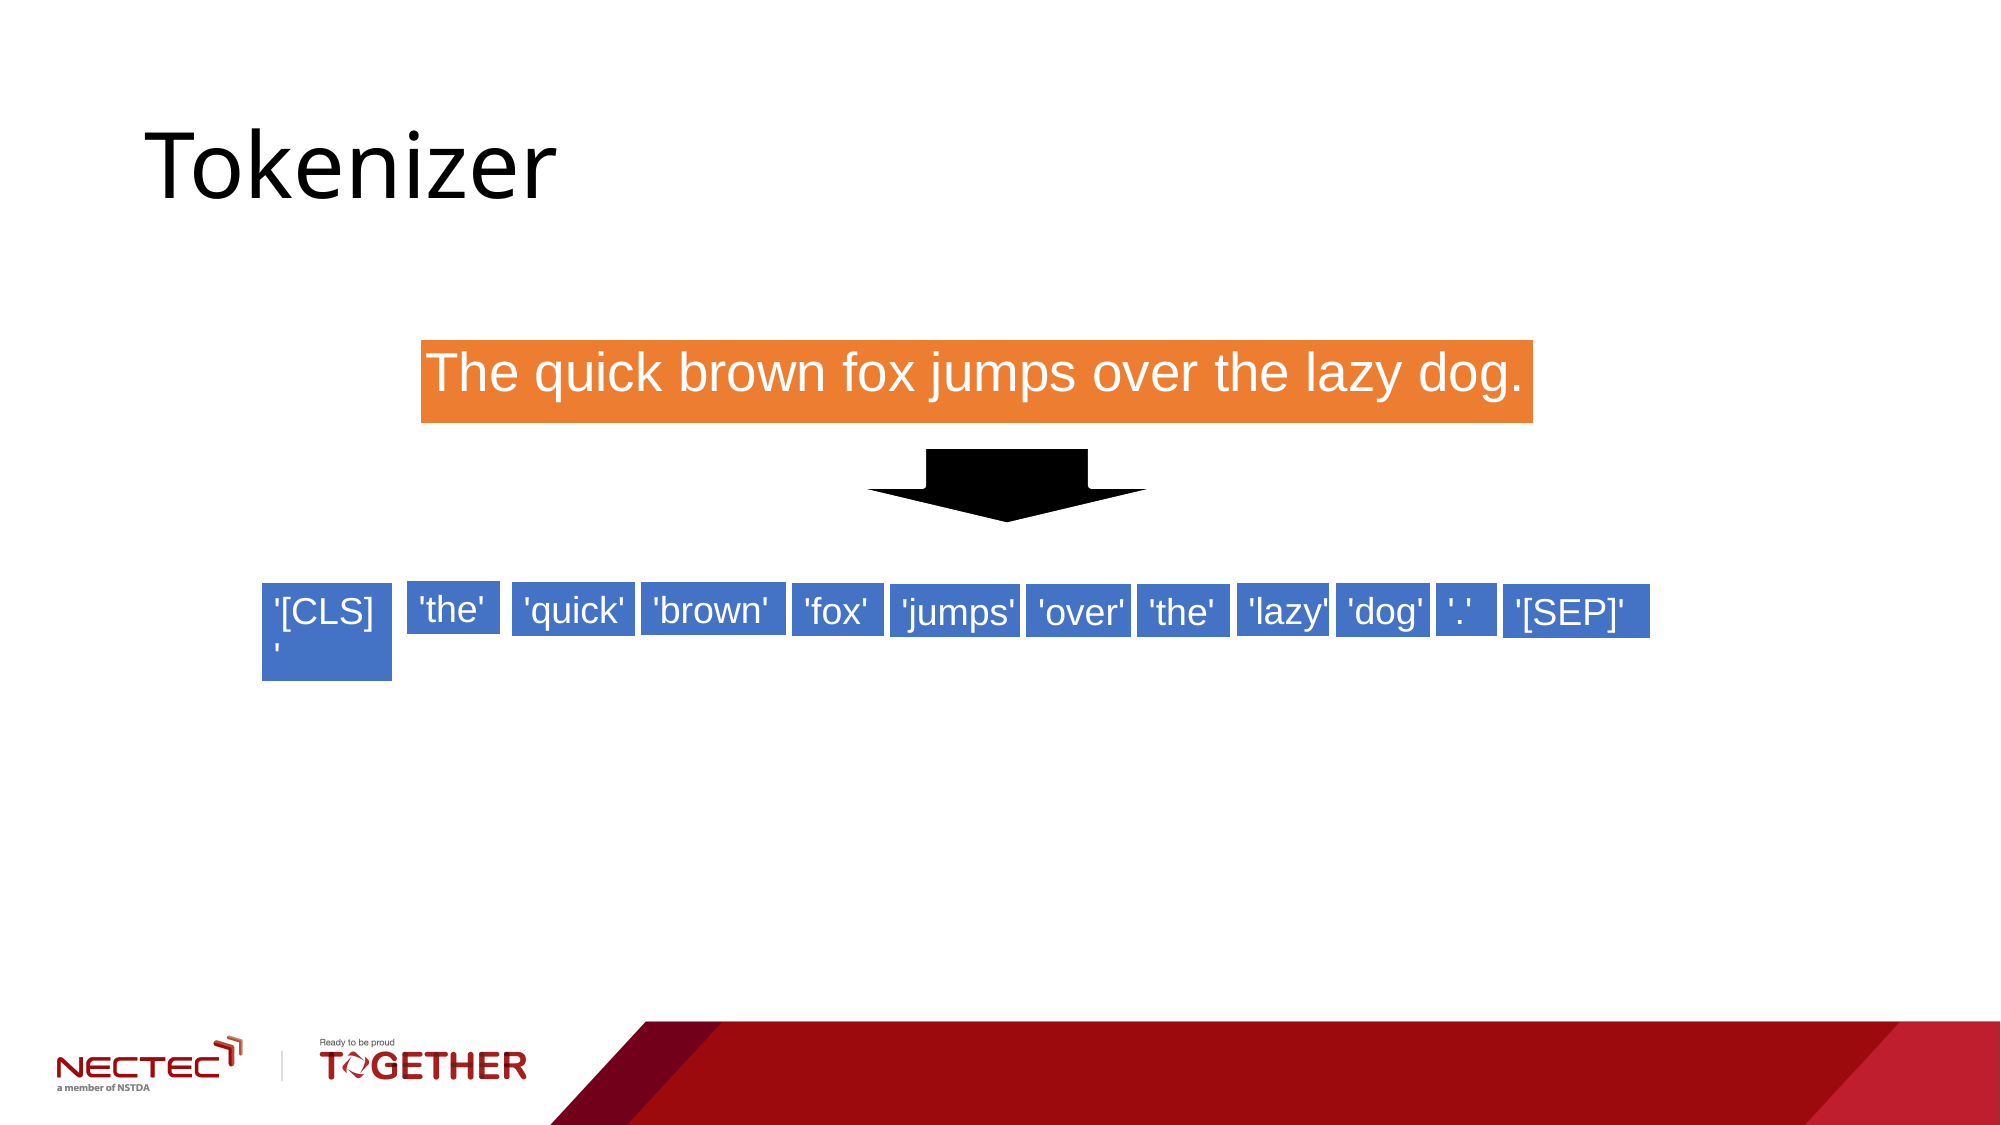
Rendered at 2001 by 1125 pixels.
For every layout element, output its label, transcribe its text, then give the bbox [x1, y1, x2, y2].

title Tokenizer [136, 59, 1863, 278]
text_box [835, 442, 1179, 529]
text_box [258, 577, 1654, 642]
list The quick brown fox jumps over the lazy dog. [415, 334, 1539, 429]
picture [0, 0, 2001, 1125]
